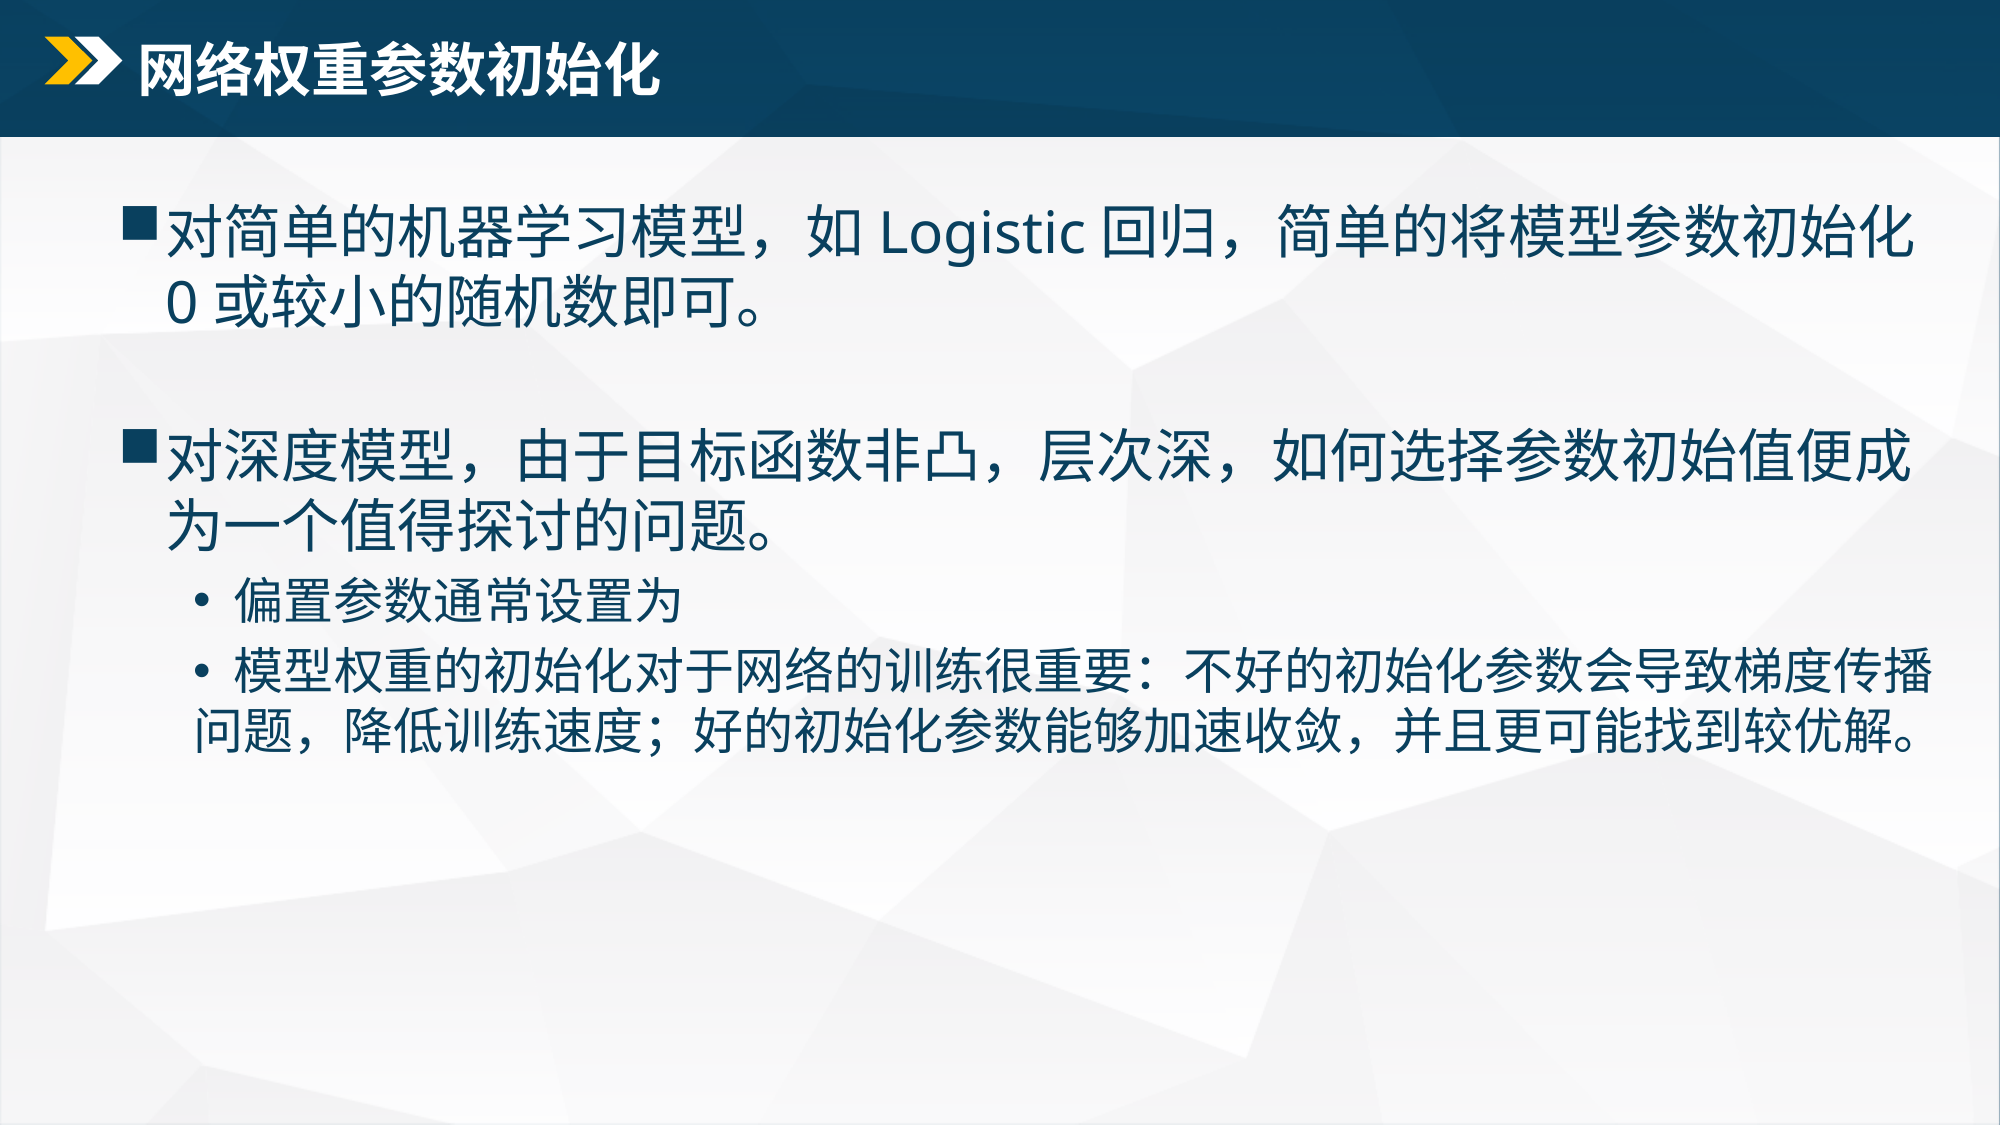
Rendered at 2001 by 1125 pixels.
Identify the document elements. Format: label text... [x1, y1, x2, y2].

picture [0, 0, 2000, 1125]
title 网络权重参数初始化 [122, 33, 1755, 124]
